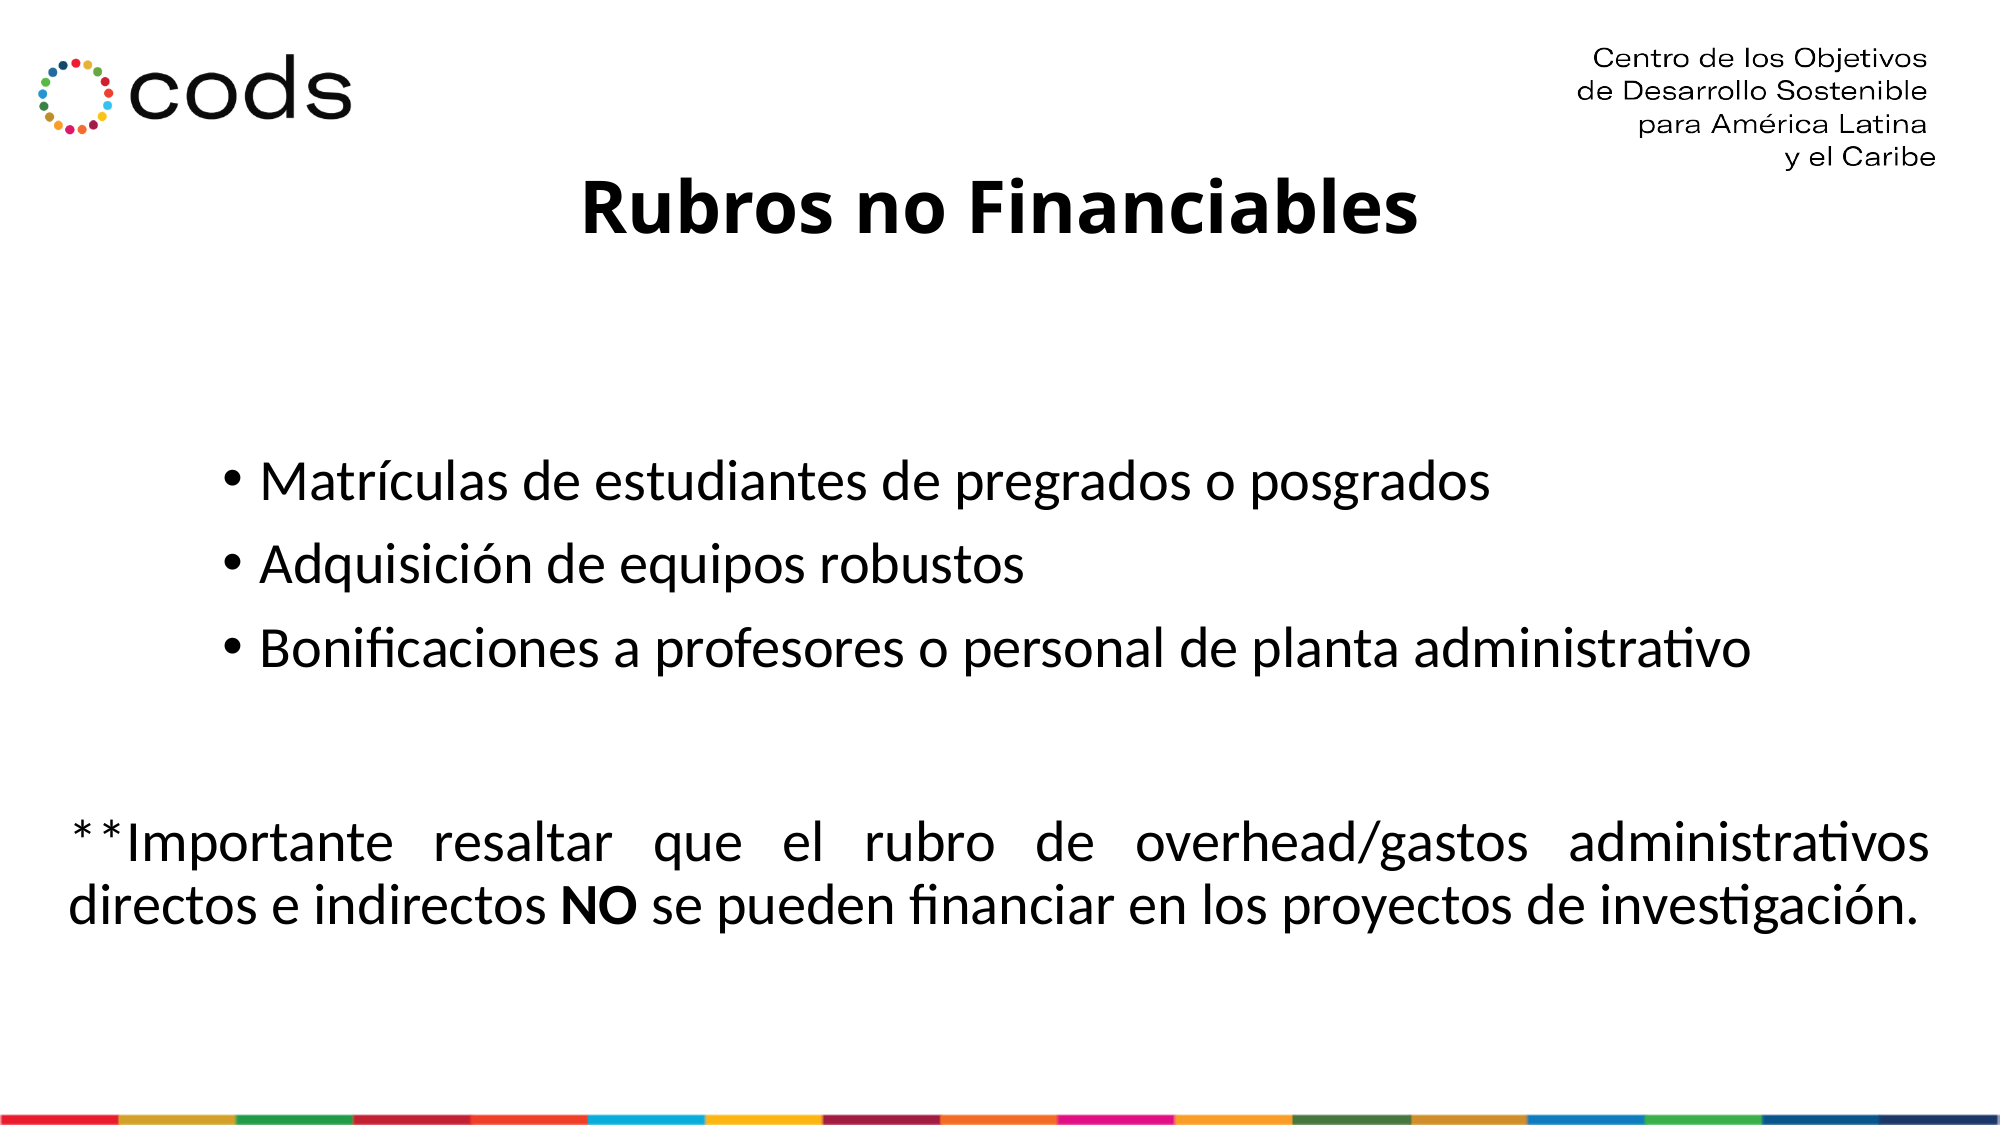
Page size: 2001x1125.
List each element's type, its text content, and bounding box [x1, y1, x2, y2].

title Rubros no Financiables [504, 144, 1496, 277]
picture [1536, 0, 1999, 221]
picture [0, 1106, 2000, 1125]
picture [19, 49, 359, 146]
text_box **Importante resaltar que el rubro de overhead/gastos administrativos directos e indirectos NO se pueden financiar en los proyectos de investigación. [53, 763, 1947, 985]
list Matrículas de estudiantes de pregrados o posgrados Adquisición de equipos robustos Bonificaciones a profesores o personal de planta administrativo [207, 299, 1793, 763]
